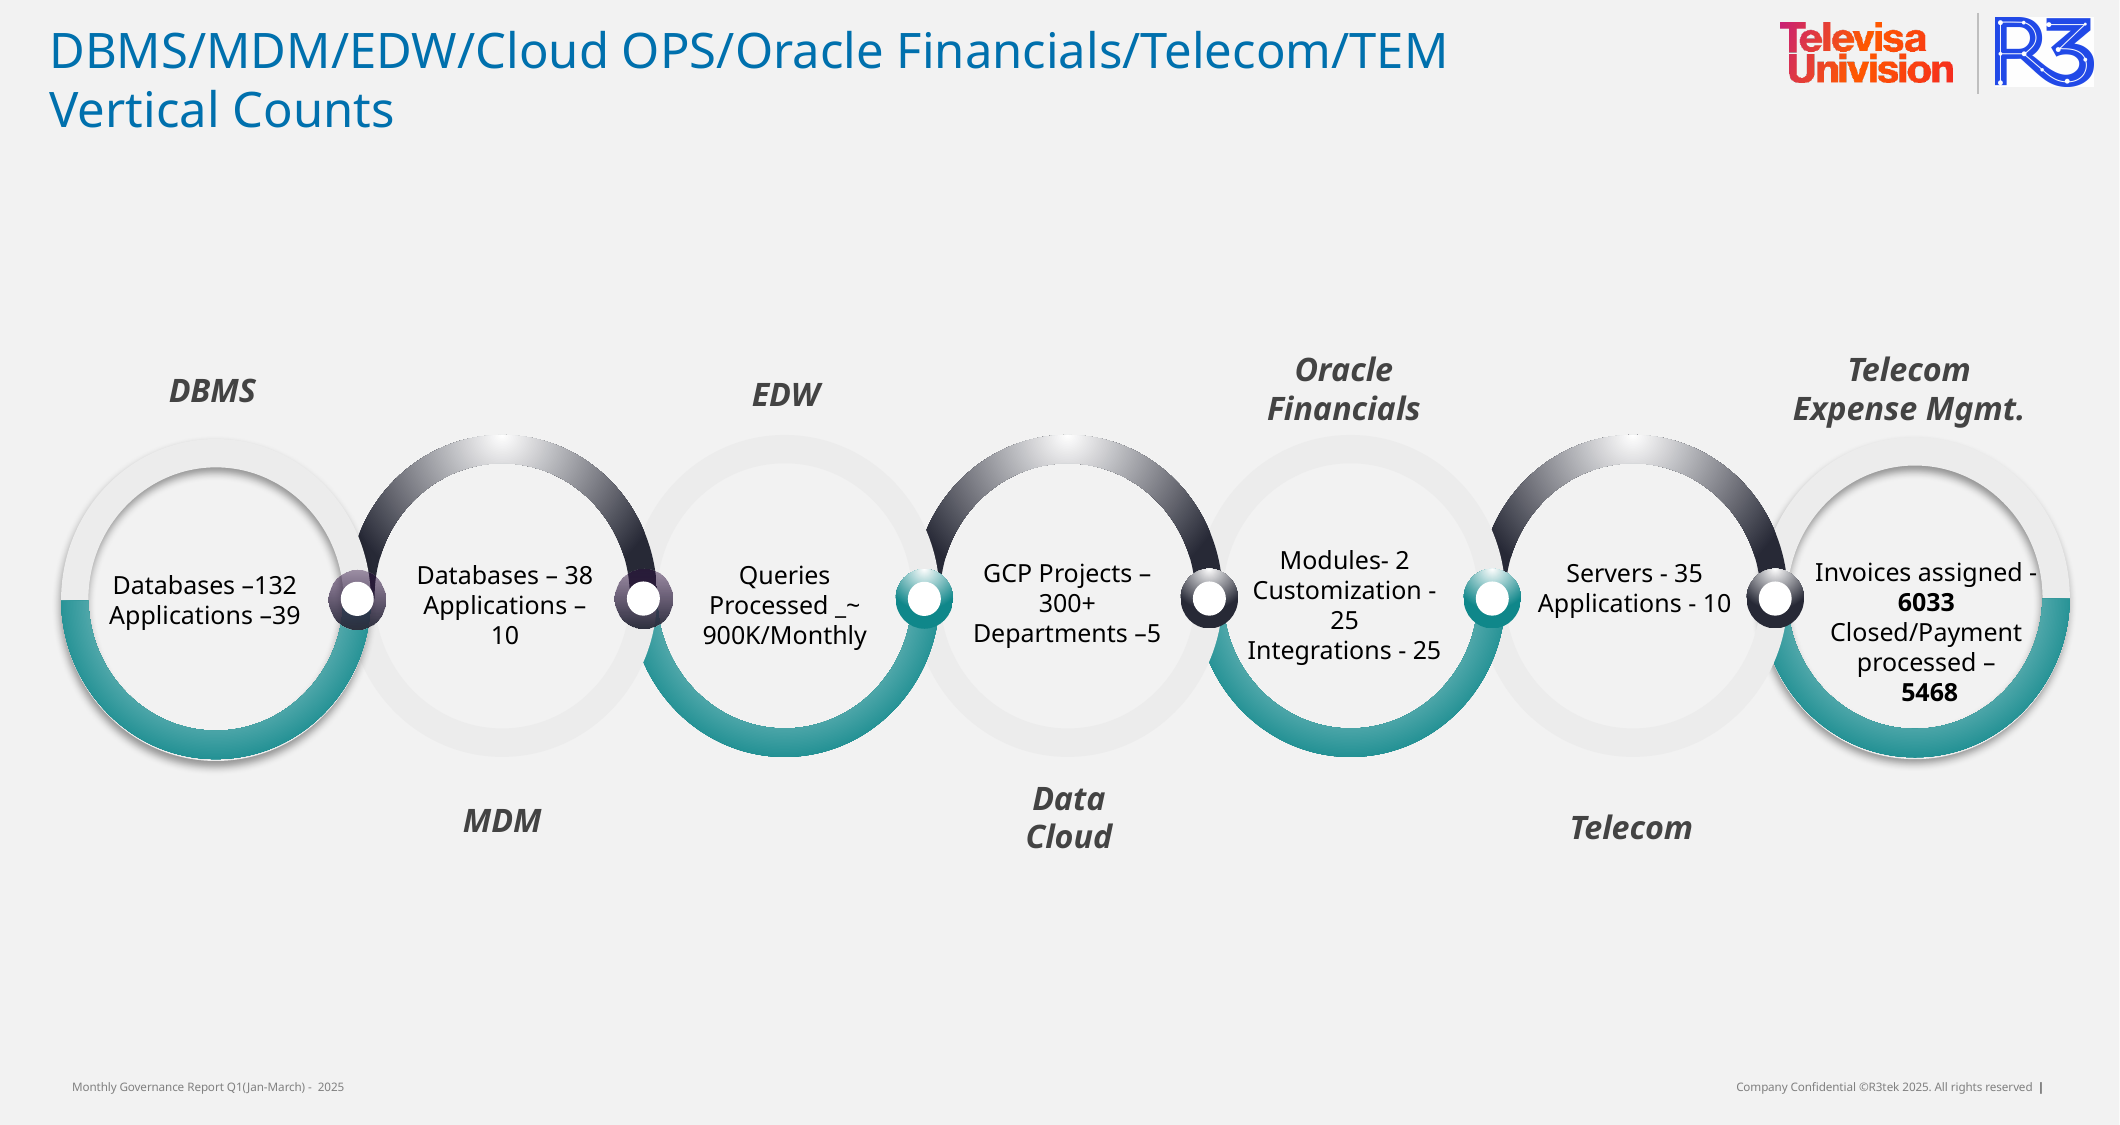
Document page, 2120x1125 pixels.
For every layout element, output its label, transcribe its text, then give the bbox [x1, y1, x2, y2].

title DBMS/MDM/EDW/Cloud OPS/Oracle Financials/Telecom/TEM Vertical Counts [34, 12, 1572, 106]
text_box DBMS [123, 350, 302, 430]
text_box Data Cloud [979, 776, 1159, 857]
picture [1780, 22, 1953, 83]
text_box EDW [696, 353, 875, 434]
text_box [61, 434, 2070, 762]
text_box Telecom Expense Mgmt. [1774, 348, 2044, 429]
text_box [895, 569, 954, 629]
text_box Oracle Financials [1254, 348, 1434, 429]
picture [1995, 17, 2094, 87]
text_box Telecom [1546, 786, 1725, 867]
text_box MDM [413, 780, 592, 860]
